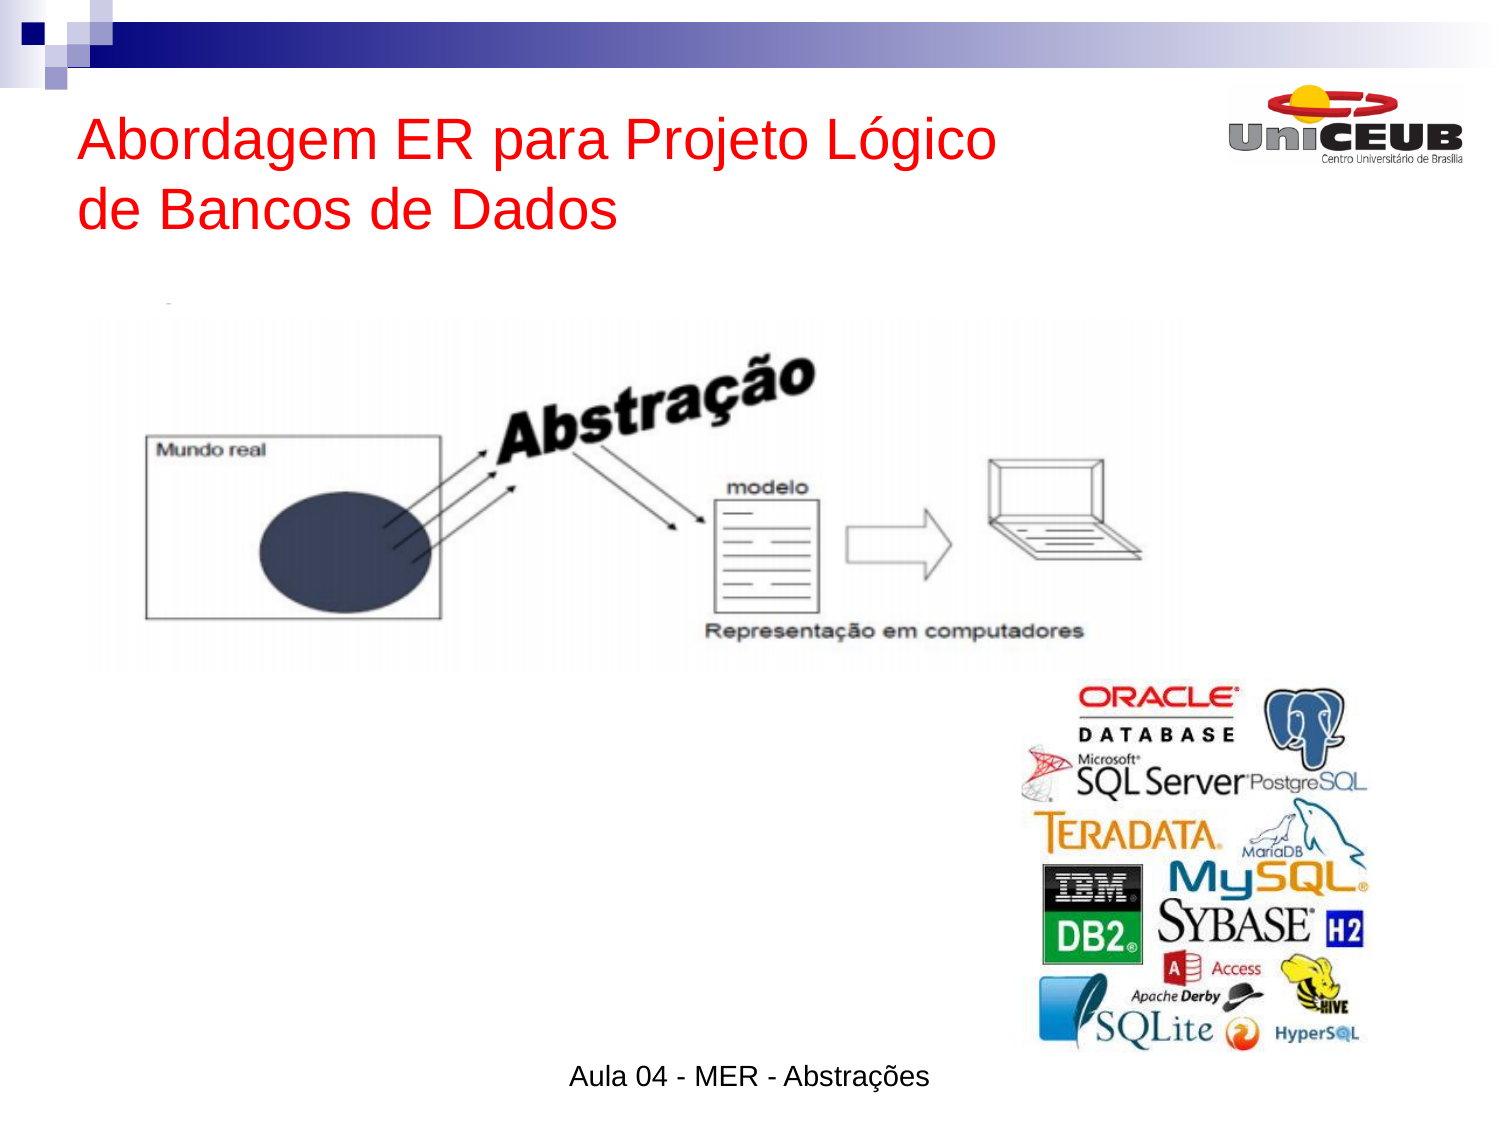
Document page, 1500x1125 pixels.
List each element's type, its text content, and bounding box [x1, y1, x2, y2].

picture [1227, 83, 1464, 165]
picture [62, 303, 1379, 1056]
title Abordagem ER para Projeto Lógico de Bancos de Dados [62, 90, 1050, 253]
text_box Aula 04 - MER - Abstrações [374, 1049, 1125, 1100]
